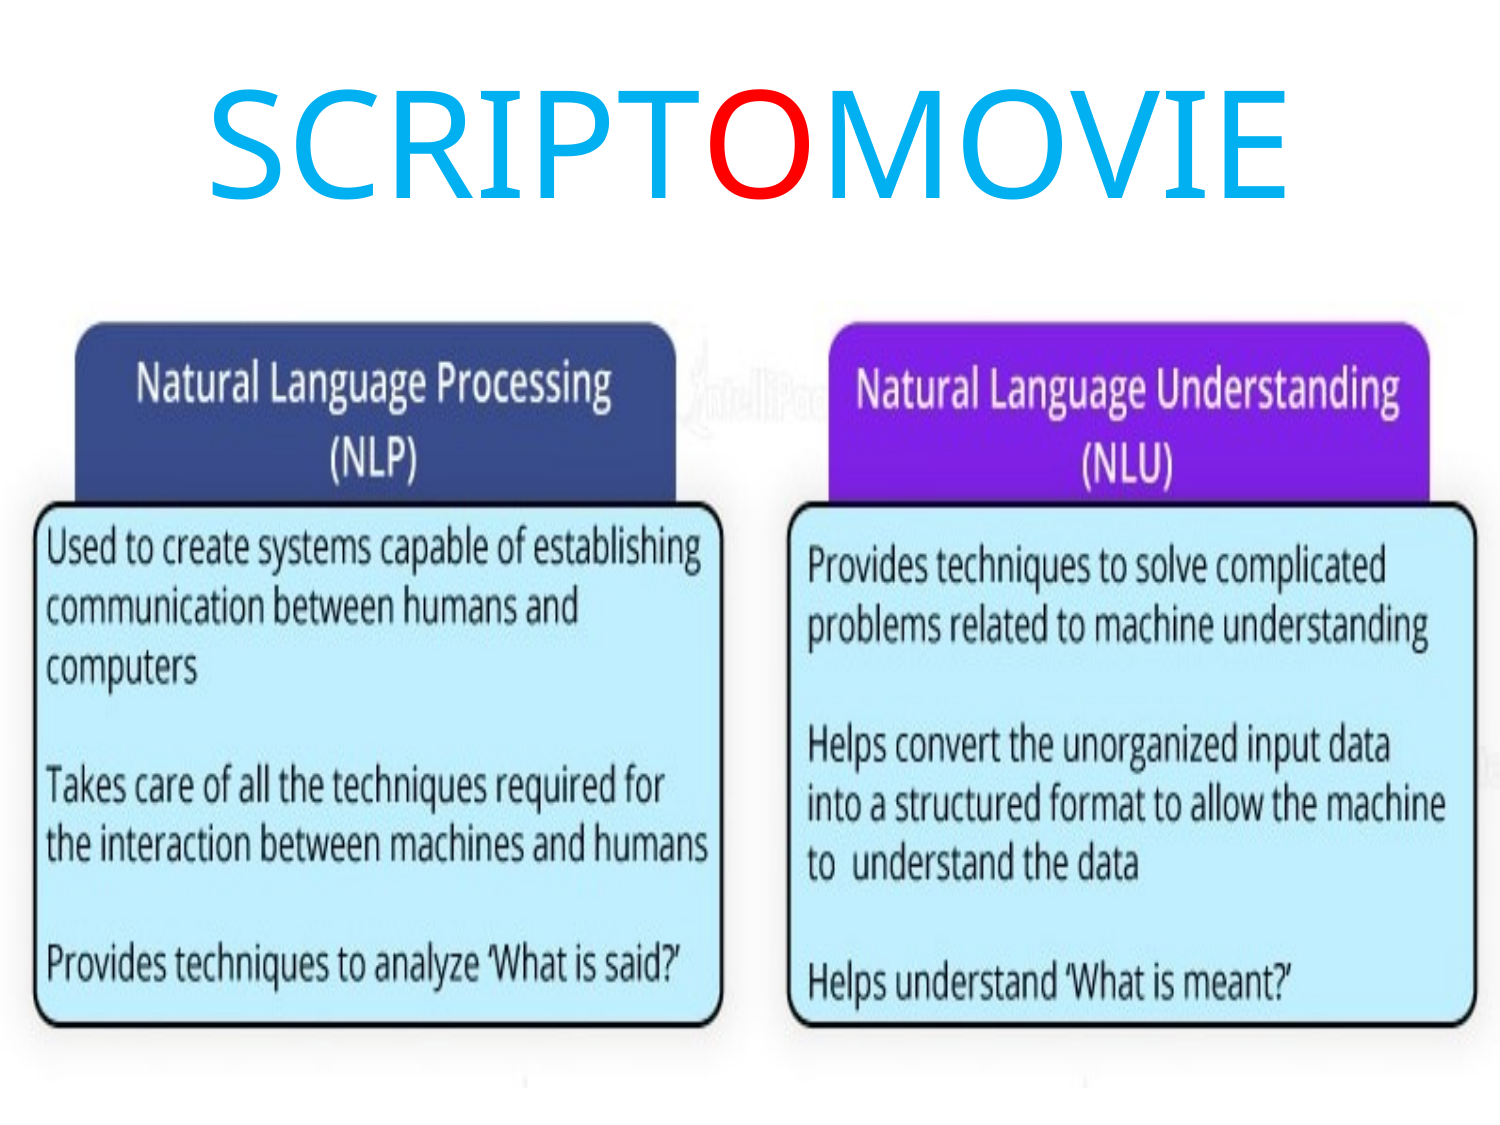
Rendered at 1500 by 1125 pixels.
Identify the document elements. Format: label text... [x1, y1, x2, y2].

title SCRIPTOMOVIE [75, 45, 1425, 233]
picture [0, 301, 1500, 1088]
